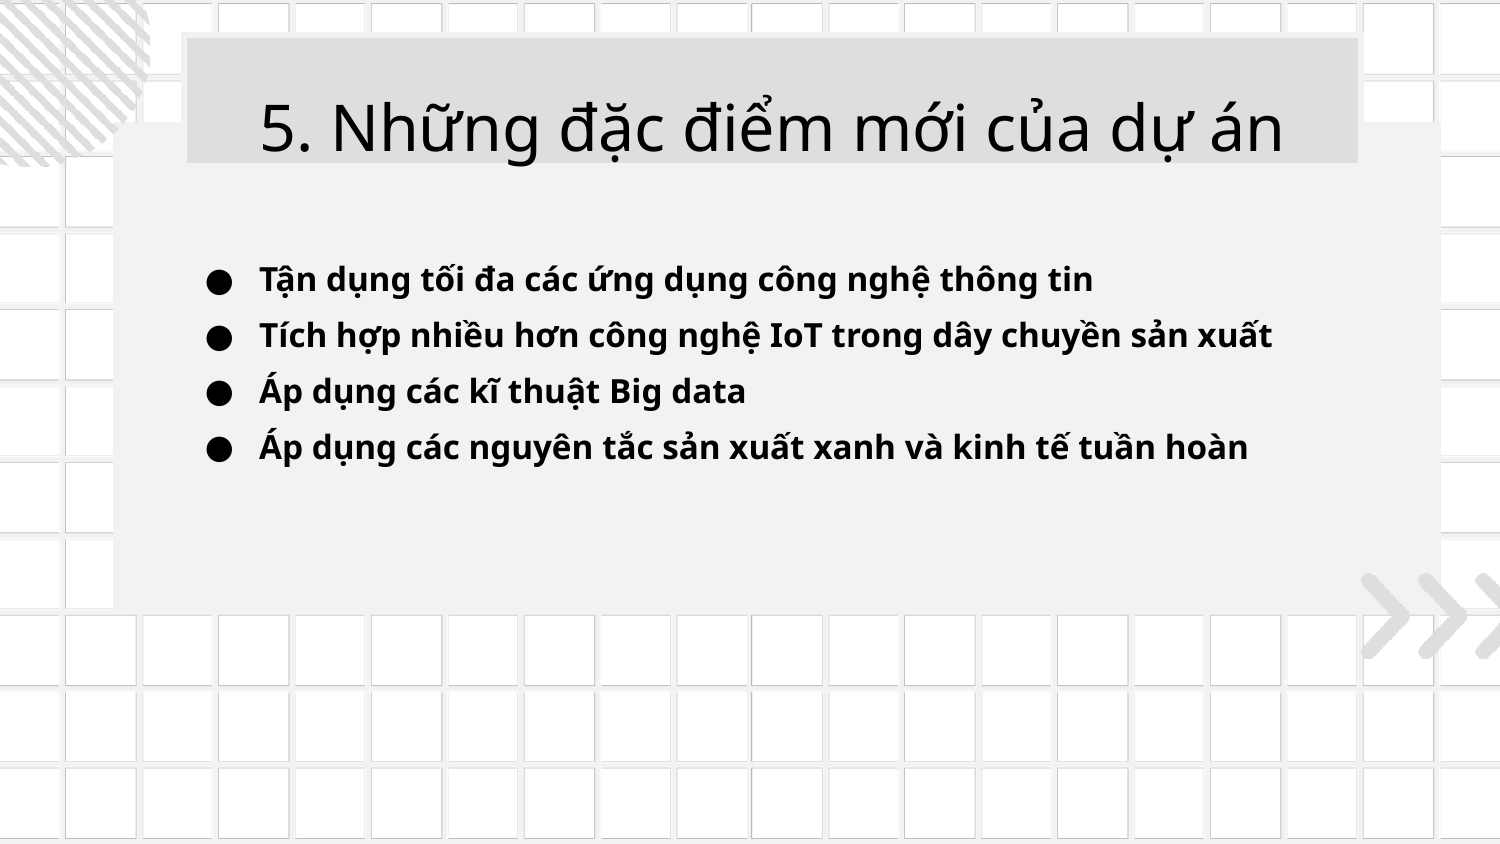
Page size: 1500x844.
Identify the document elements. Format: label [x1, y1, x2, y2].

text_box [112, 111, 1441, 611]
text_box [0, 0, 1500, 844]
text_box [183, 23, 1361, 167]
